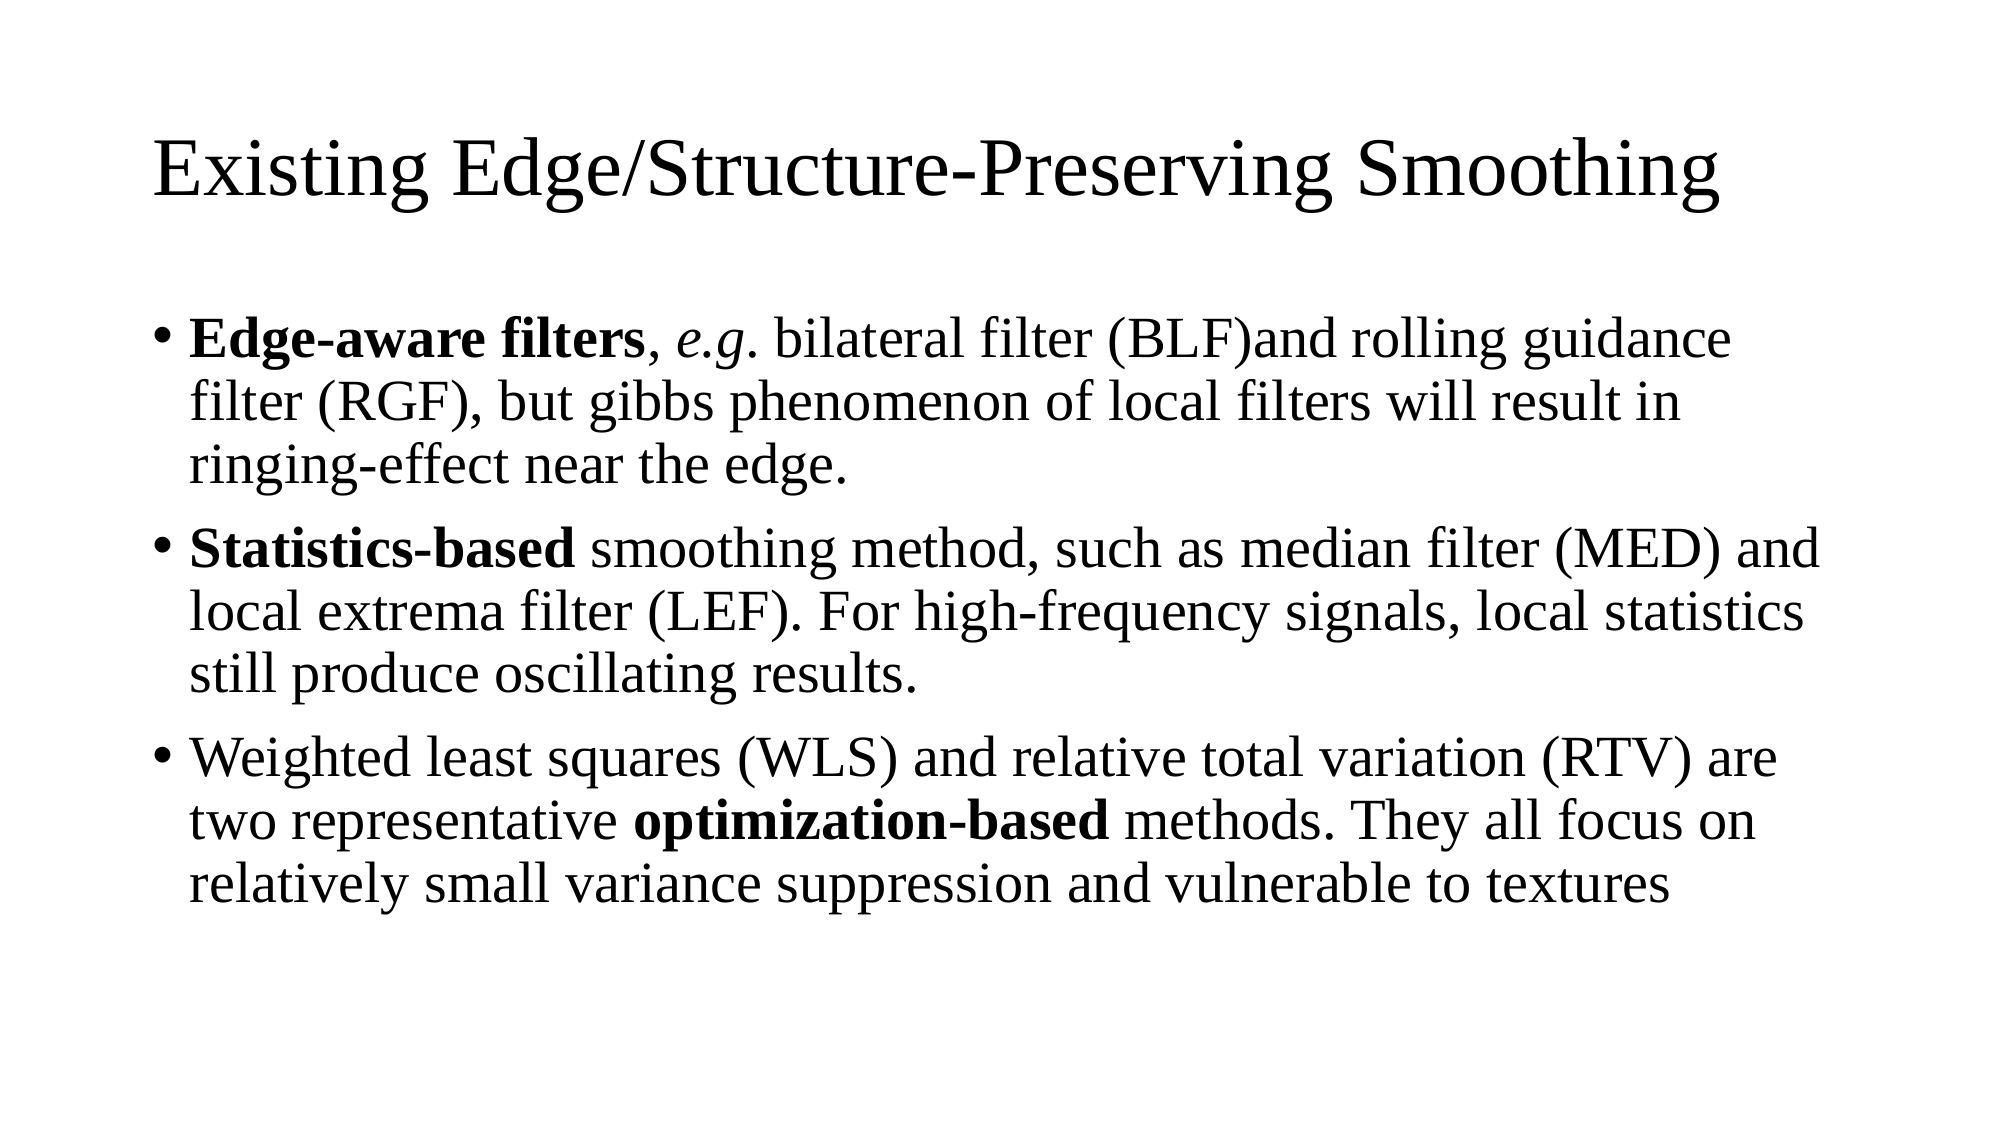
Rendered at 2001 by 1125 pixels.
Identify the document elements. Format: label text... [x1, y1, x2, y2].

list Edge-aware filters, e.g. bilateral filter (BLF)and rolling guidance filter (RGF), but gibbs phenomenon of local filters will result in ringing-effect near the edge. Statistics-based smoothing method, such as median filter (MED) and local extrema filter (LEF). For high-frequency signals, local statistics still produce oscillating results. Weighted least squares (WLS) and relative total variation (RTV) are two representative optimization-based methods. They all focus on relatively small variance suppression and vulnerable to textures [137, 299, 1863, 1014]
title Existing Edge/Structure-Preserving Smoothing [137, 59, 1908, 278]
